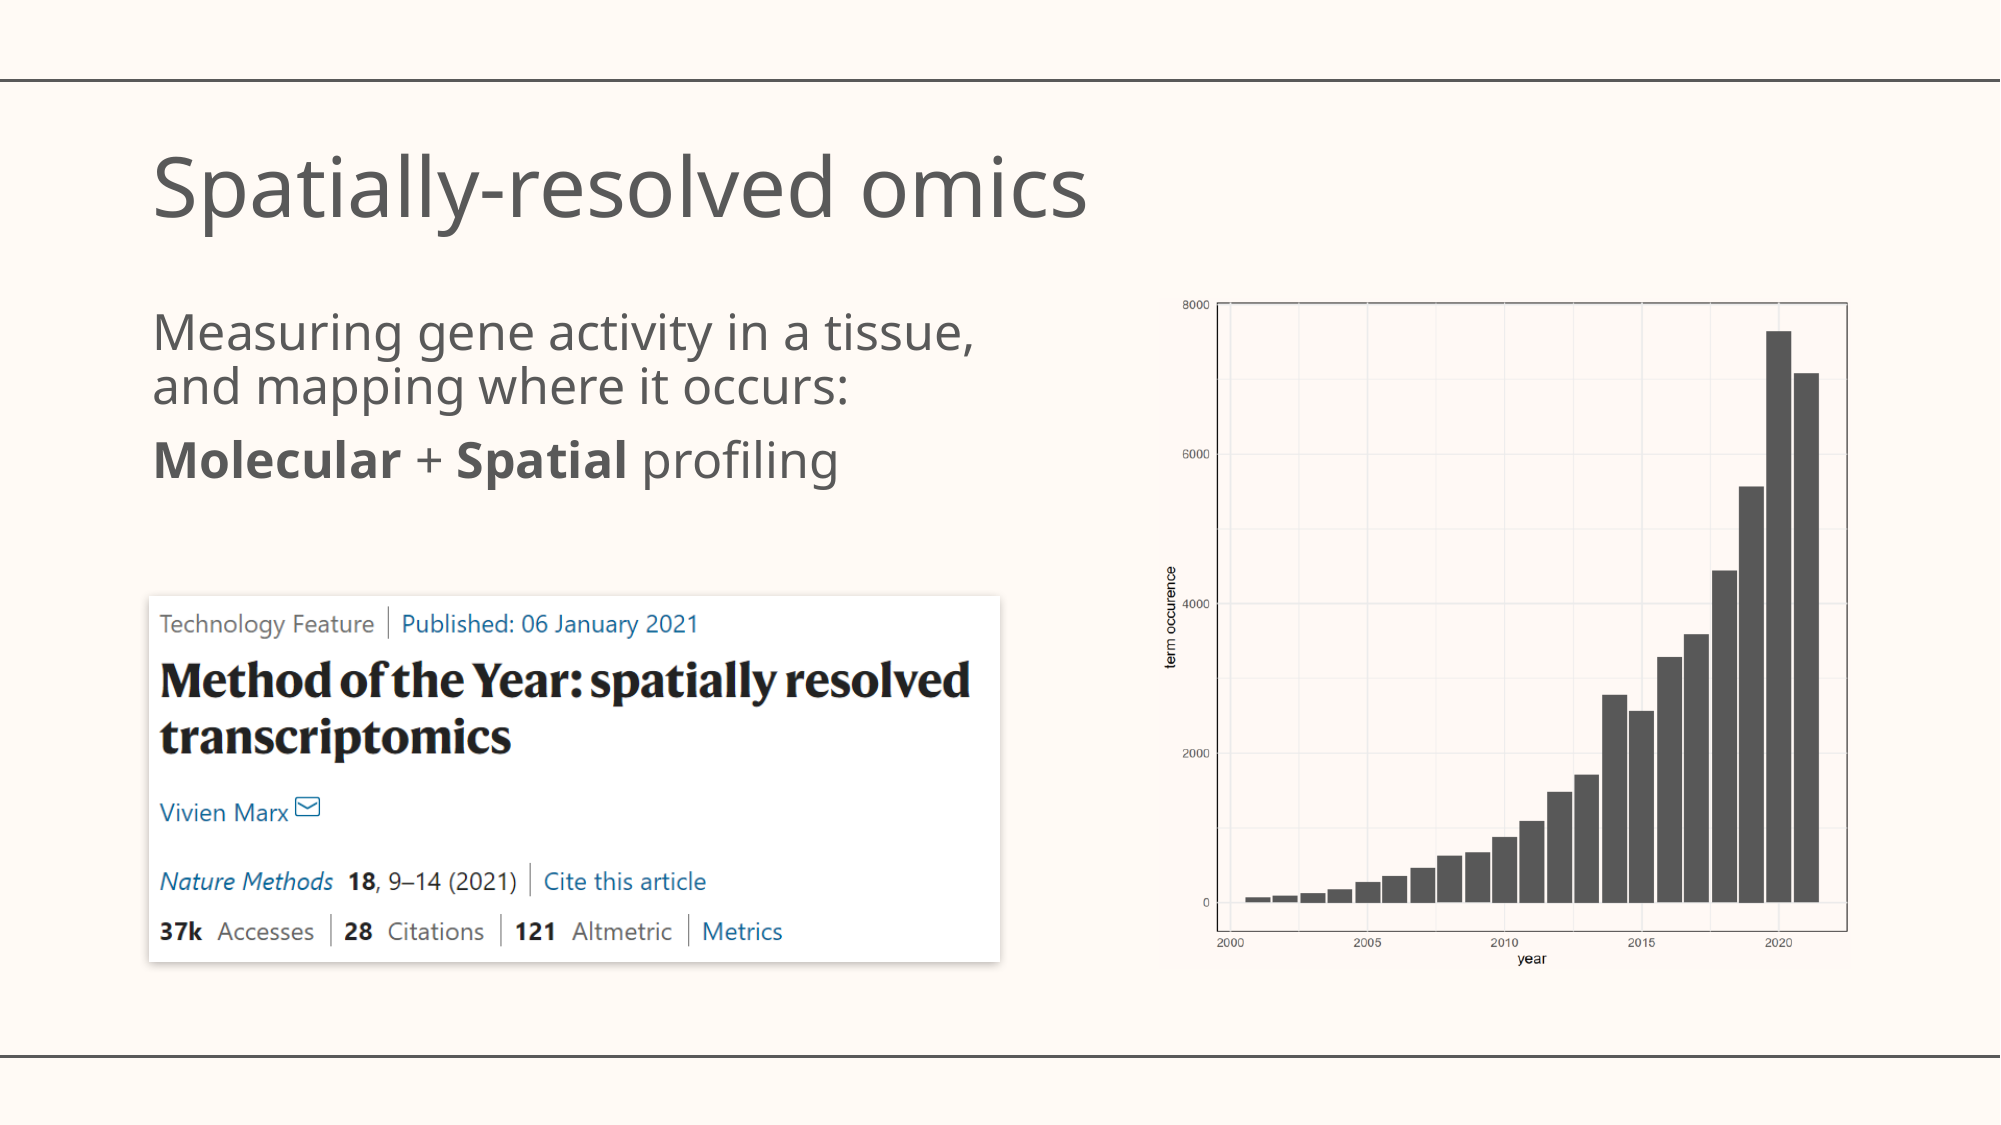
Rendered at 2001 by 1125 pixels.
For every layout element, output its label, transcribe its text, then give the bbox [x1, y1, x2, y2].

title Spatially-resolved omics [137, 82, 1863, 299]
list Measuring gene activity in a tissue, and mapping where it occurs: Molecular + Spatial profiling [137, 299, 1863, 1014]
picture [1159, 298, 1851, 969]
picture [149, 596, 1000, 962]
